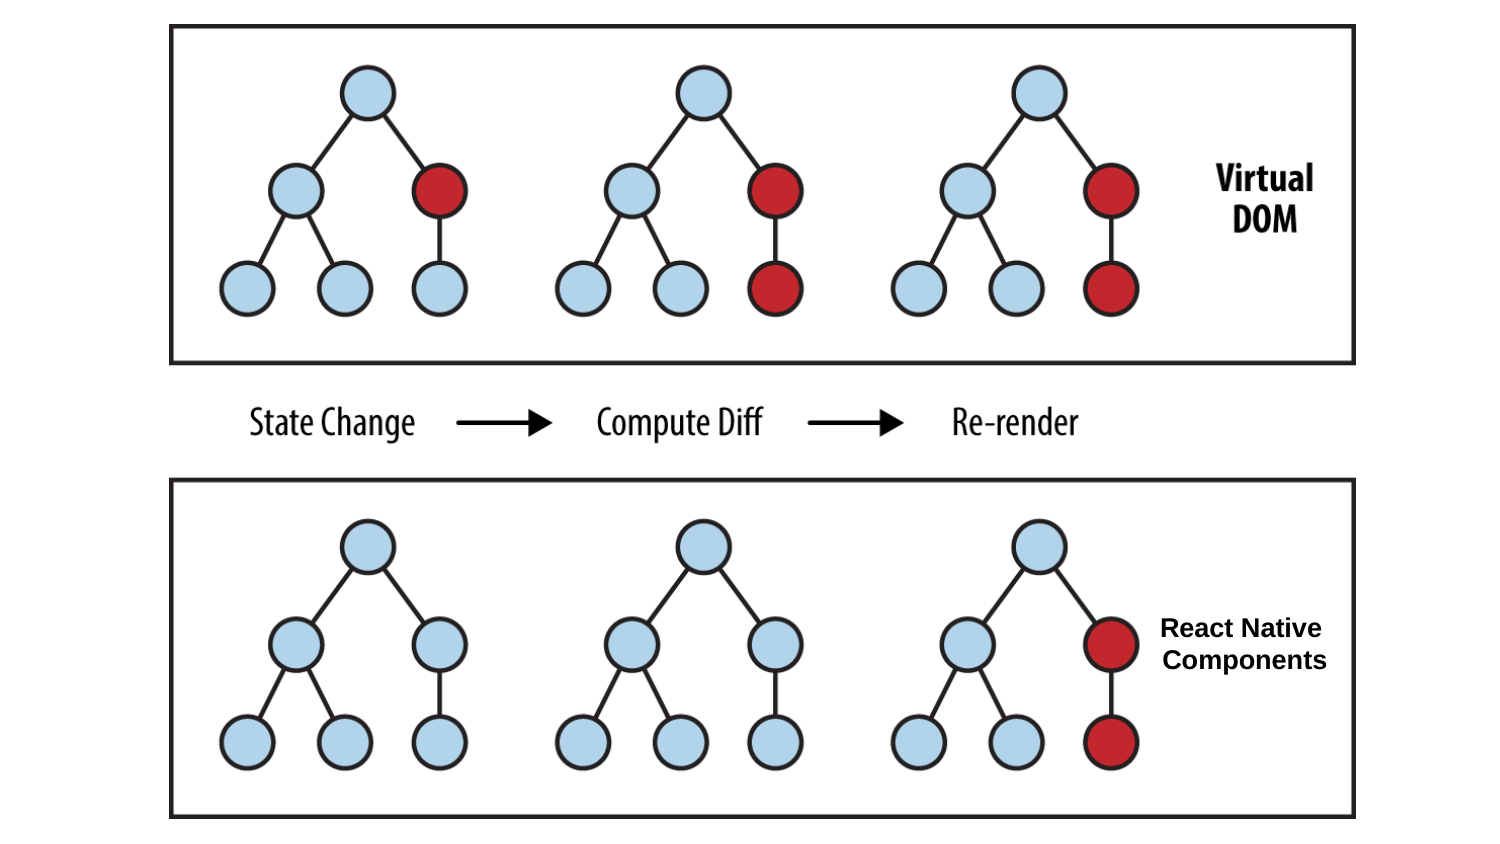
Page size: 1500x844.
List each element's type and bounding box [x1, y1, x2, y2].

picture [169, 24, 1356, 819]
